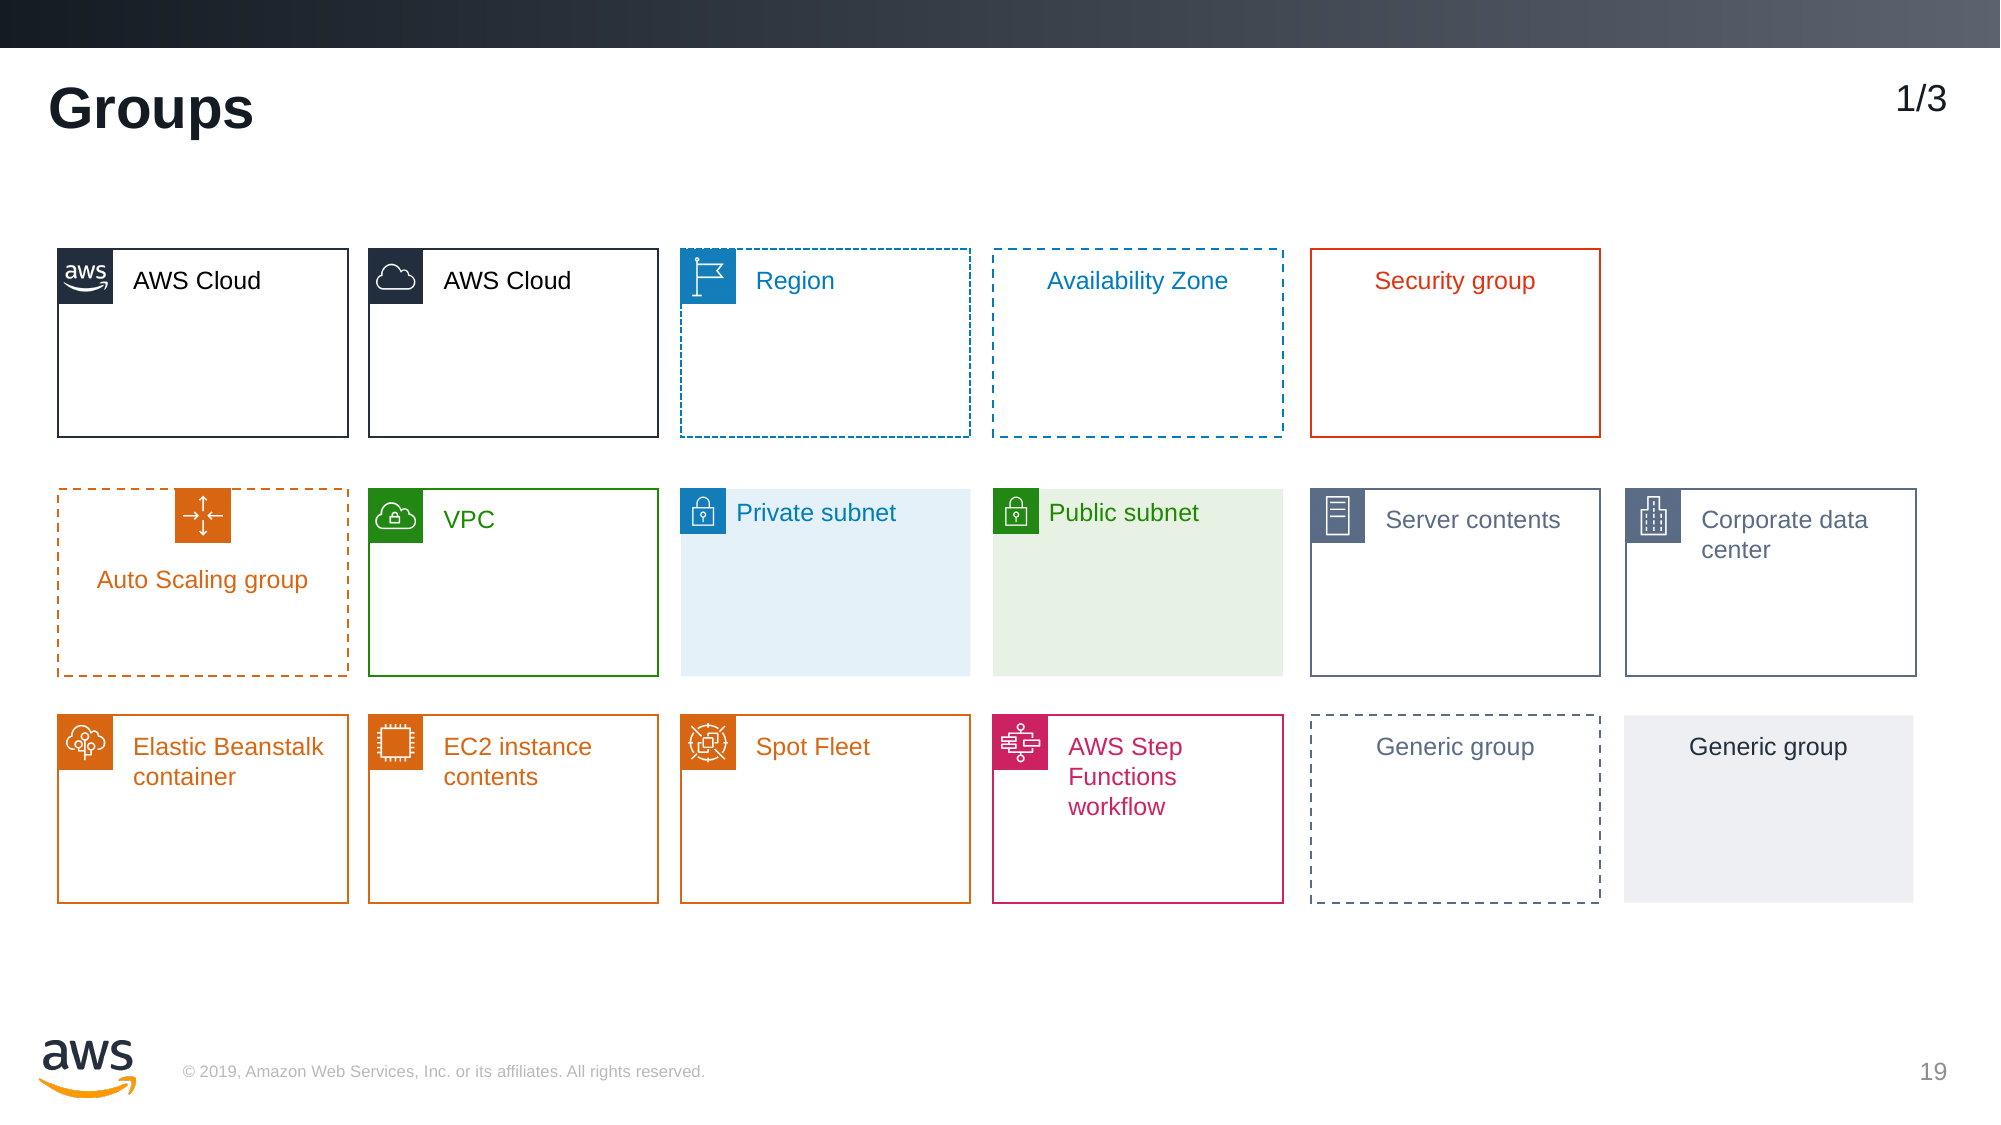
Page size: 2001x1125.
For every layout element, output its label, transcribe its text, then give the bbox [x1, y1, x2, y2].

text_box Spot Fleet [680, 714, 971, 904]
picture [680, 250, 736, 304]
text_box Generic group [1310, 714, 1601, 904]
text_box Server contents [1310, 488, 1601, 677]
picture [368, 715, 423, 770]
picture [39, 1040, 136, 1098]
picture [368, 488, 423, 543]
text_box Security group [1310, 248, 1601, 438]
slide_number 19 [1512, 1040, 1963, 1101]
picture [680, 715, 736, 770]
picture [58, 249, 113, 304]
title Groups [33, 64, 1105, 156]
picture [993, 488, 1039, 534]
picture [1310, 488, 1365, 543]
text_box AWS Step Functions workflow [992, 714, 1284, 904]
list 1/3 [1789, 71, 1963, 148]
text_box Elastic Beanstalk container [57, 714, 349, 904]
text_box Public subnet [992, 488, 1284, 677]
picture [680, 488, 726, 534]
text_box Availability Zone [992, 248, 1284, 438]
picture [1626, 488, 1681, 543]
picture [993, 715, 1048, 770]
picture [175, 488, 231, 543]
text_box Generic group [1623, 714, 1914, 904]
picture [58, 715, 113, 770]
text_box AWS Cloud [368, 248, 659, 438]
text_box Region [680, 248, 971, 438]
text_box Auto Scaling group [57, 488, 349, 677]
picture [368, 249, 423, 304]
text_box Private subnet [680, 488, 971, 677]
text_box Corporate data center [1625, 488, 1917, 677]
text_box EC2 instance contents [368, 714, 659, 904]
text_box VPC [368, 488, 659, 677]
text_box AWS Cloud [57, 248, 349, 438]
